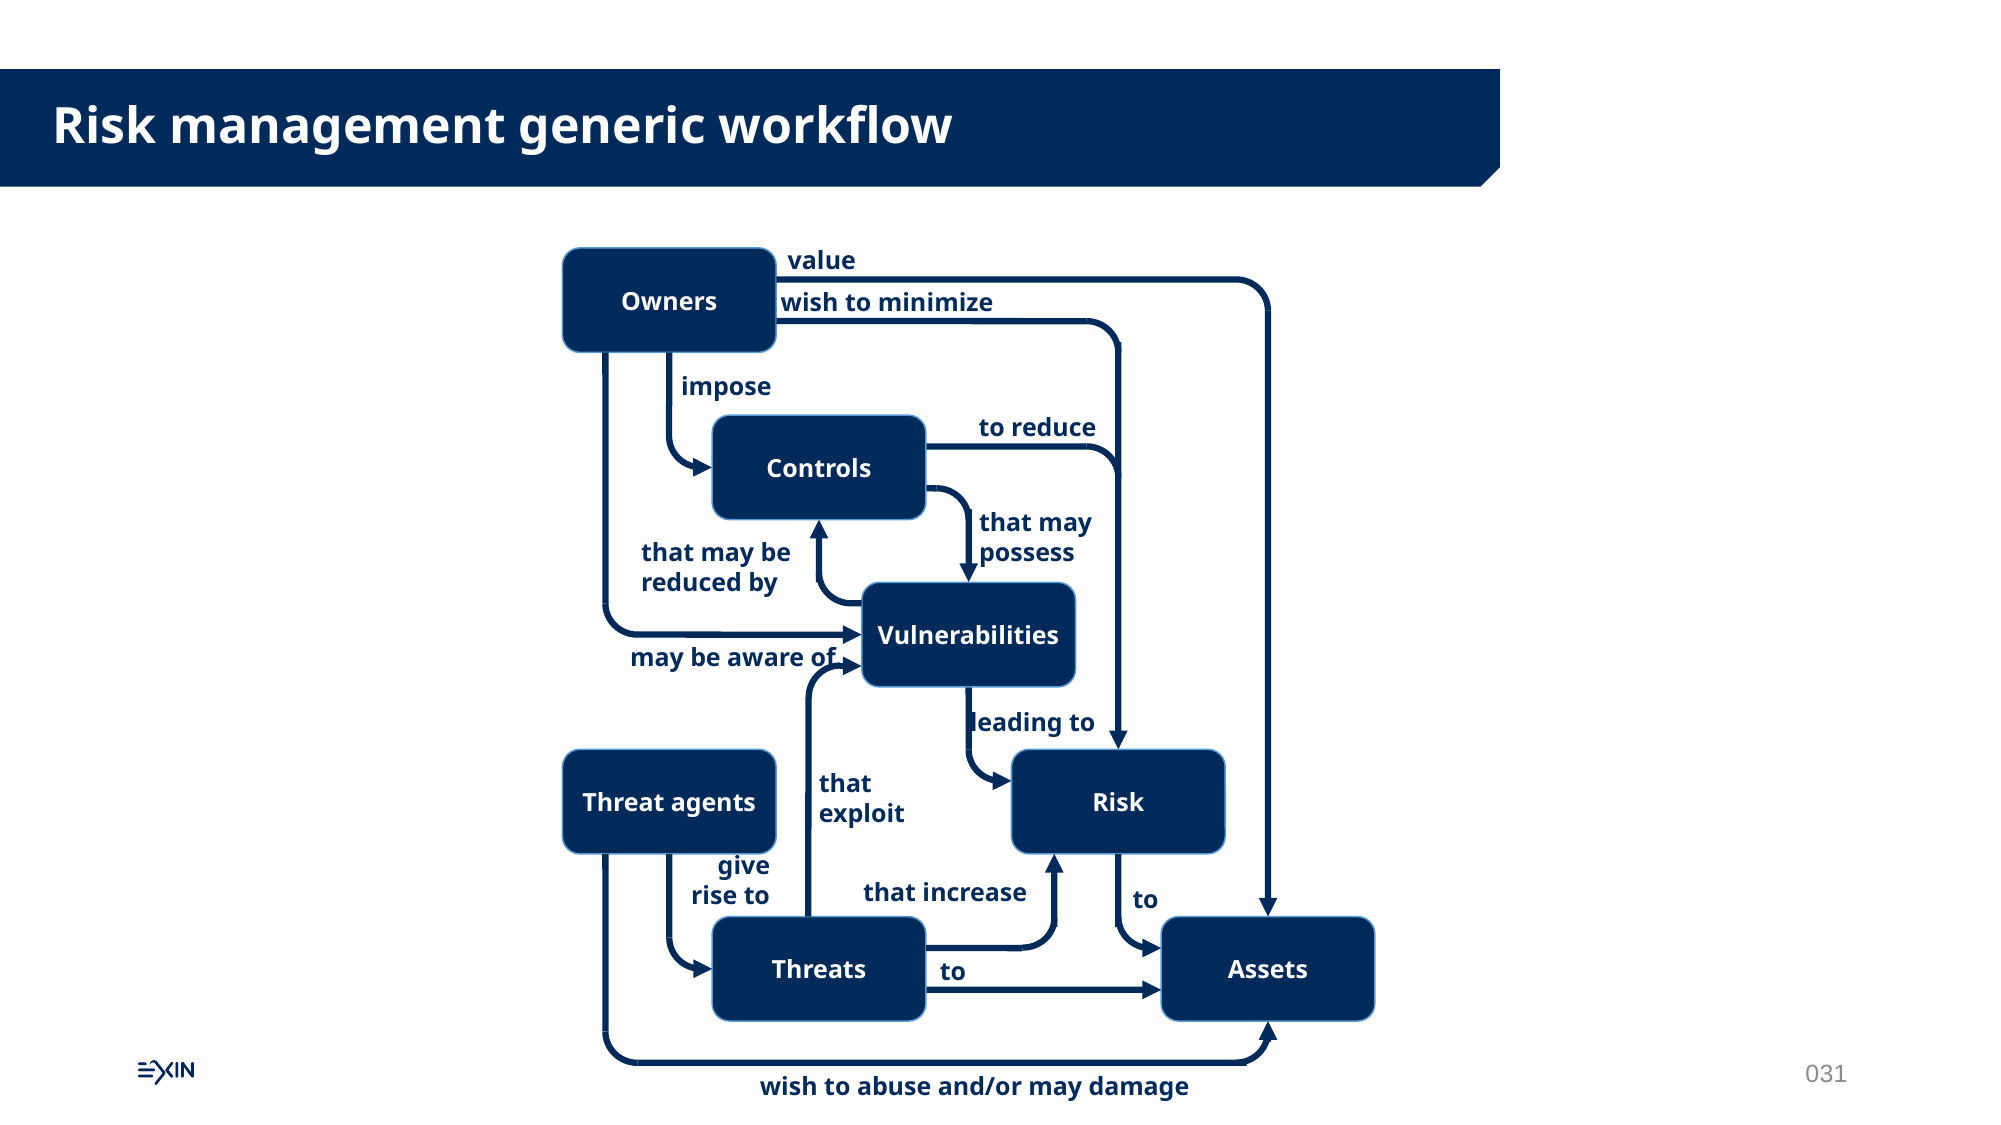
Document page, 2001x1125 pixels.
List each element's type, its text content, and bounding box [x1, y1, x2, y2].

text_box [0, 68, 1501, 188]
text_box Risk management generic workflow [37, 68, 1463, 186]
picture [138, 1060, 194, 1085]
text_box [562, 237, 1375, 1109]
slide_number 031 [1412, 1042, 1863, 1103]
